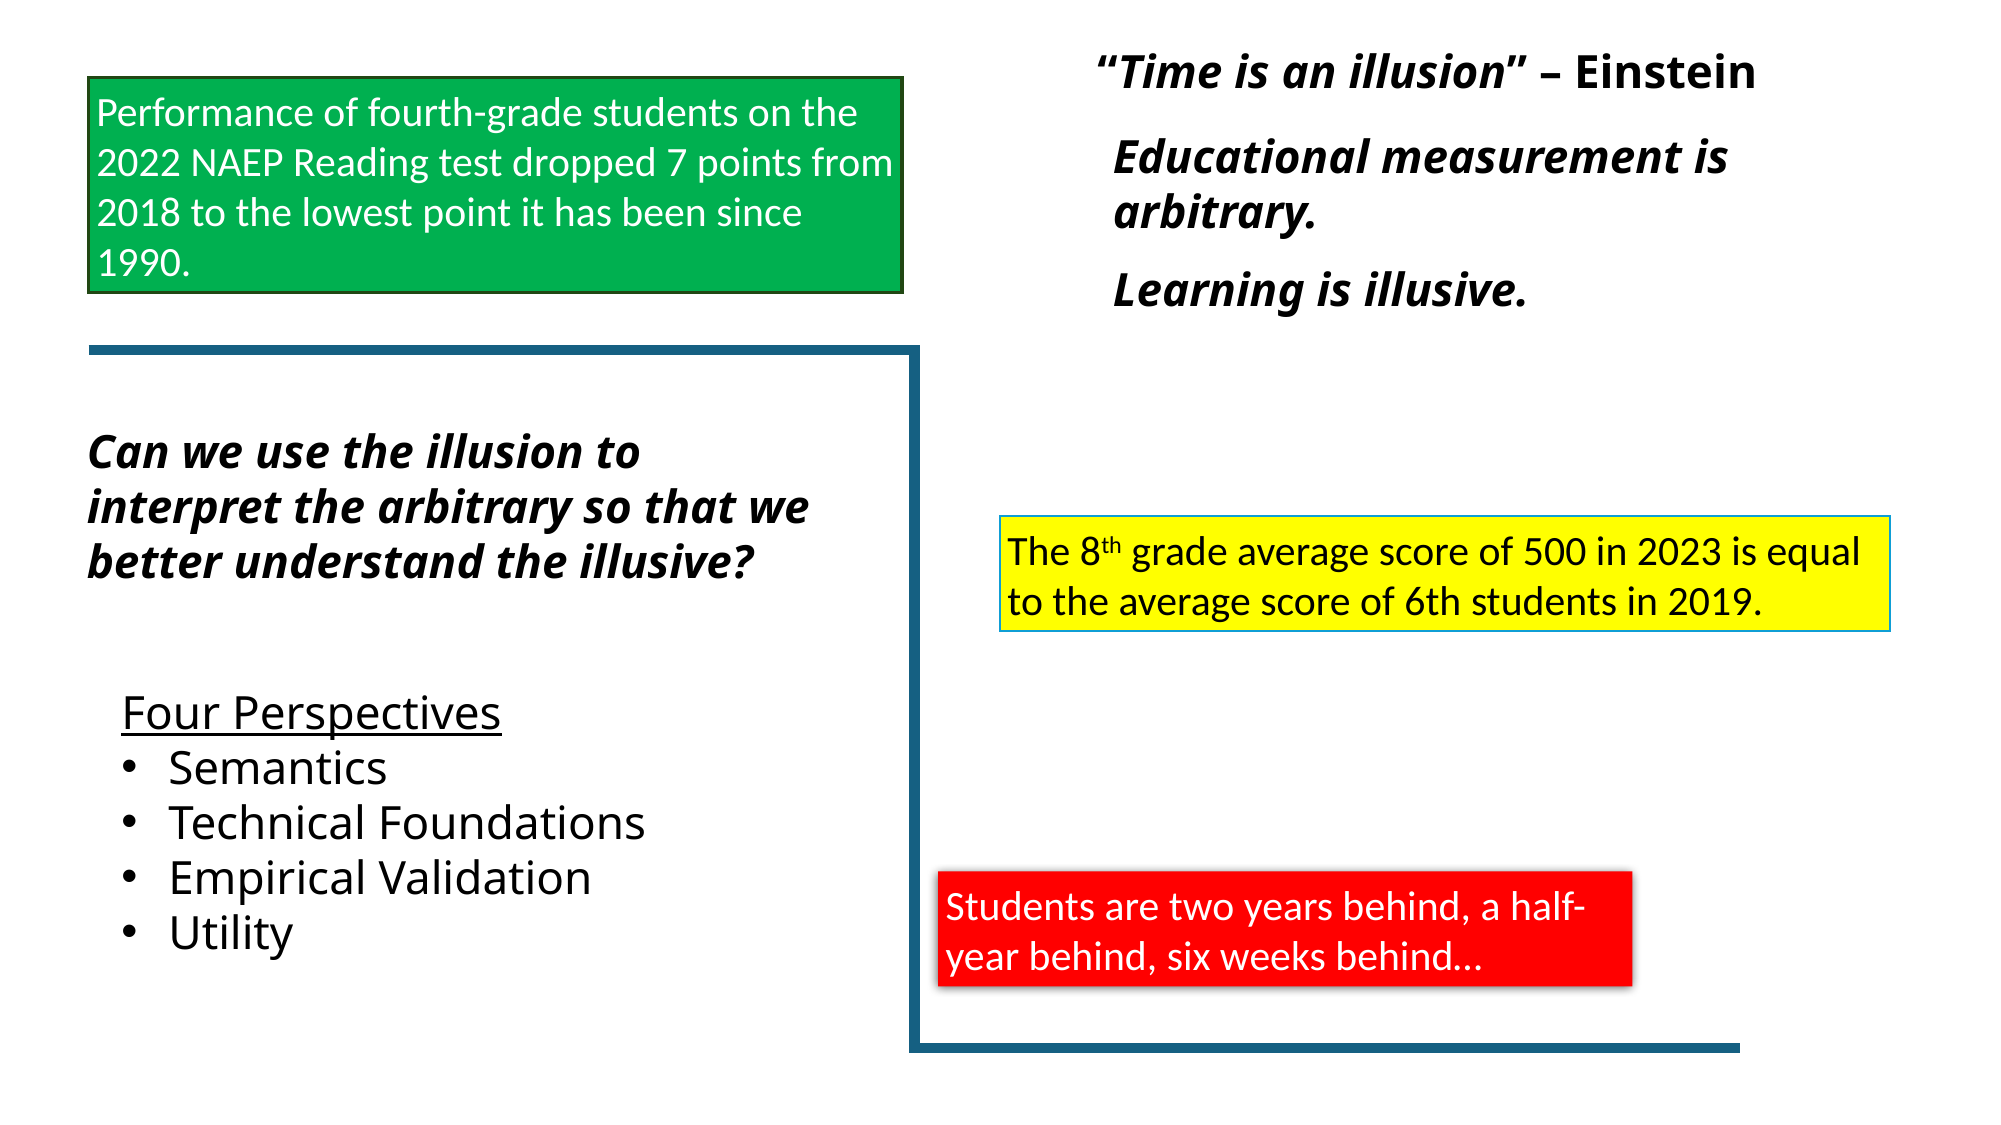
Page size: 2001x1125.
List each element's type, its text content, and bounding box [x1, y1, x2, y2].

text_box Educational measurement is arbitrary. [1105, 120, 1857, 246]
text_box “Time is an illusion” – Einstein [1090, 35, 1842, 106]
text_box Performance of fourth-grade students on the 2022 NAEP Reading test dropped 7 points from 2018 to the lowest point it has been since 1990. [88, 77, 903, 293]
text_box The 8th grade average score of 500 in 2023 is equal to the average score of 6th students in 2019. [999, 516, 1891, 632]
text_box [88, 349, 1741, 1048]
text_box Four Perspectives Semantics Technical Foundations Empirical Validation Utility [113, 676, 866, 966]
text_box Learning is illusive. [1105, 253, 1857, 324]
text_box Students are two years behind, a half-year behind, six weeks behind… [938, 871, 1633, 987]
text_box Can we use the illusion to interpret the arbitrary so that we better understand the illusive? [79, 415, 831, 596]
